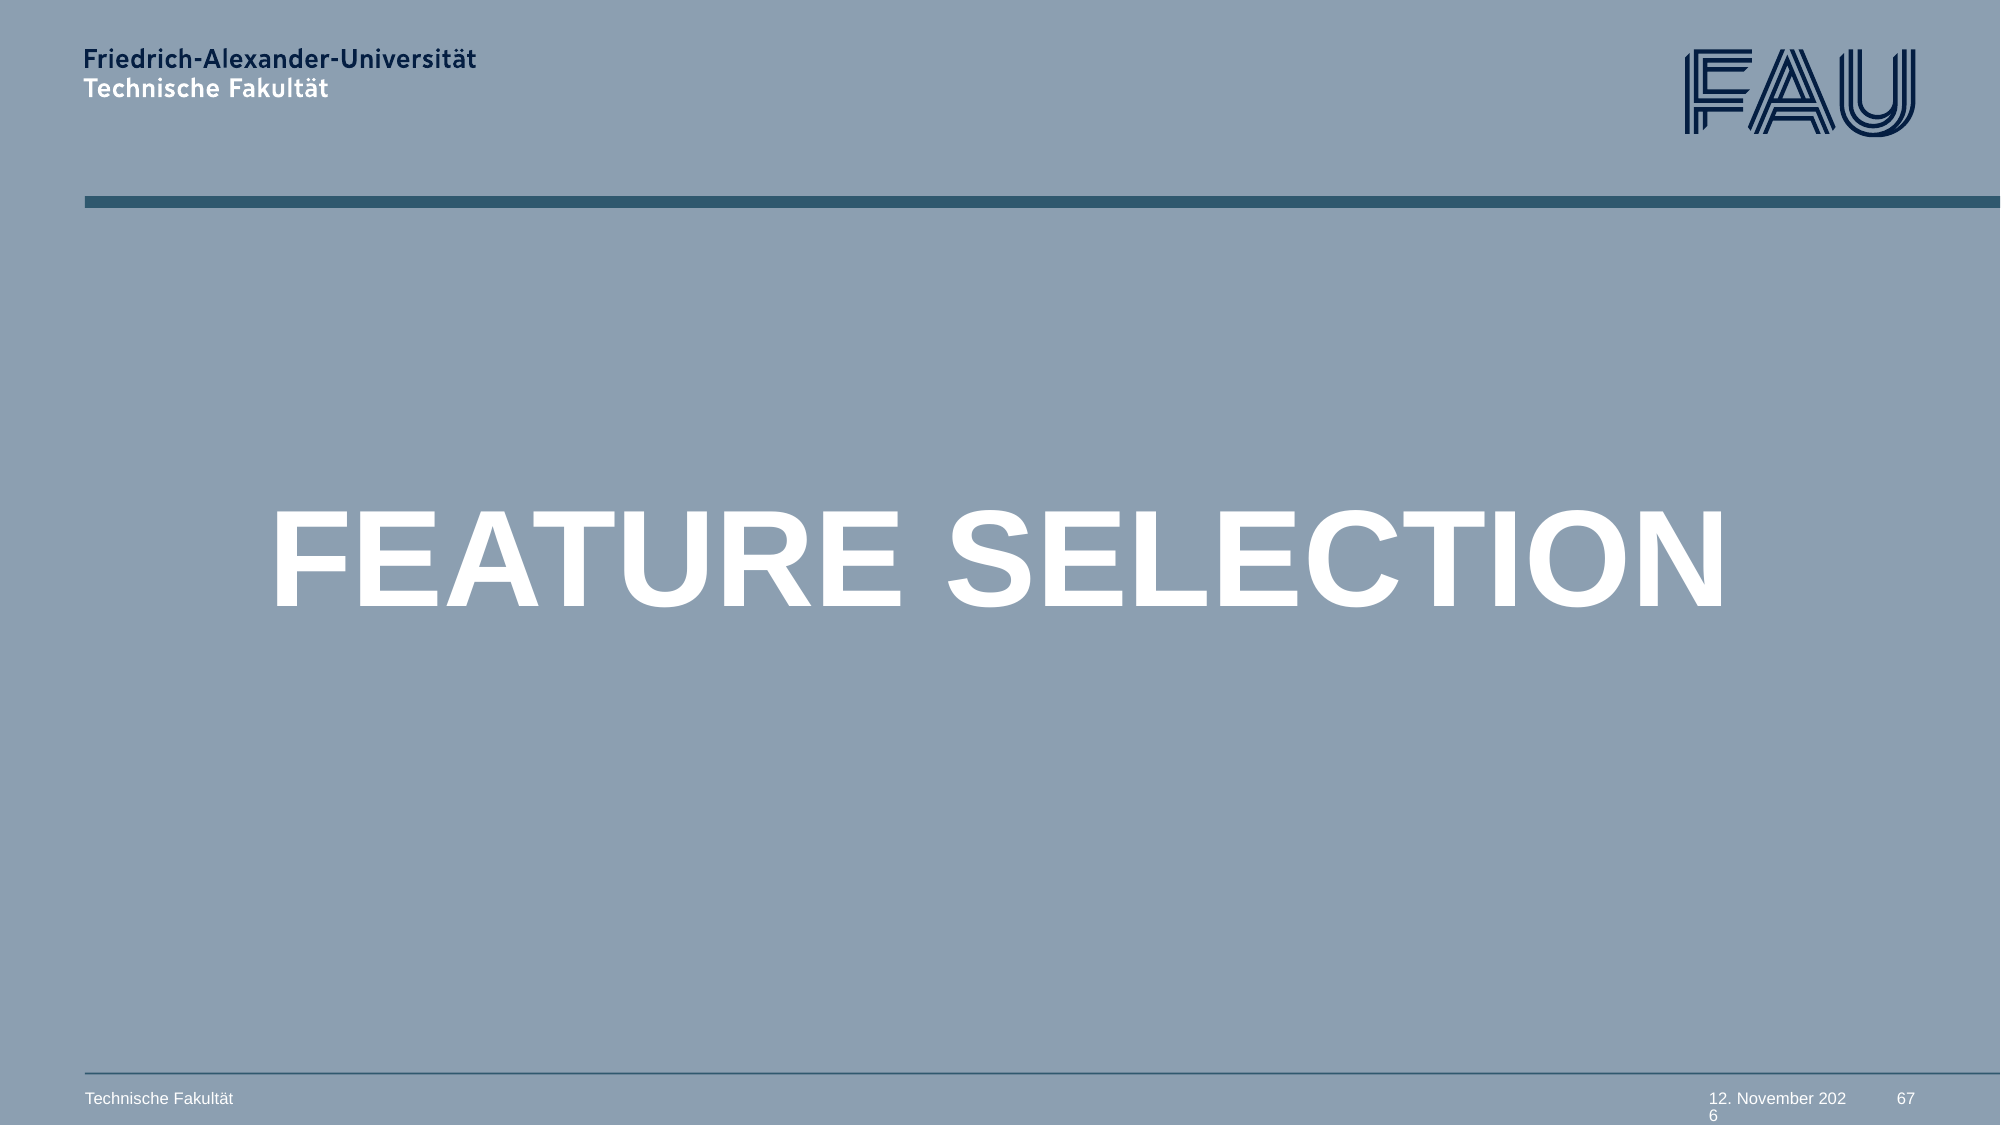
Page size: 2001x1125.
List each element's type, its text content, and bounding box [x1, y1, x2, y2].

footer Technische Fakultät [85, 1088, 983, 1109]
title FEATURE SELECTION [85, 487, 1916, 638]
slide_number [1708, 1088, 1849, 1109]
slide_number 67 [1883, 1088, 1916, 1109]
